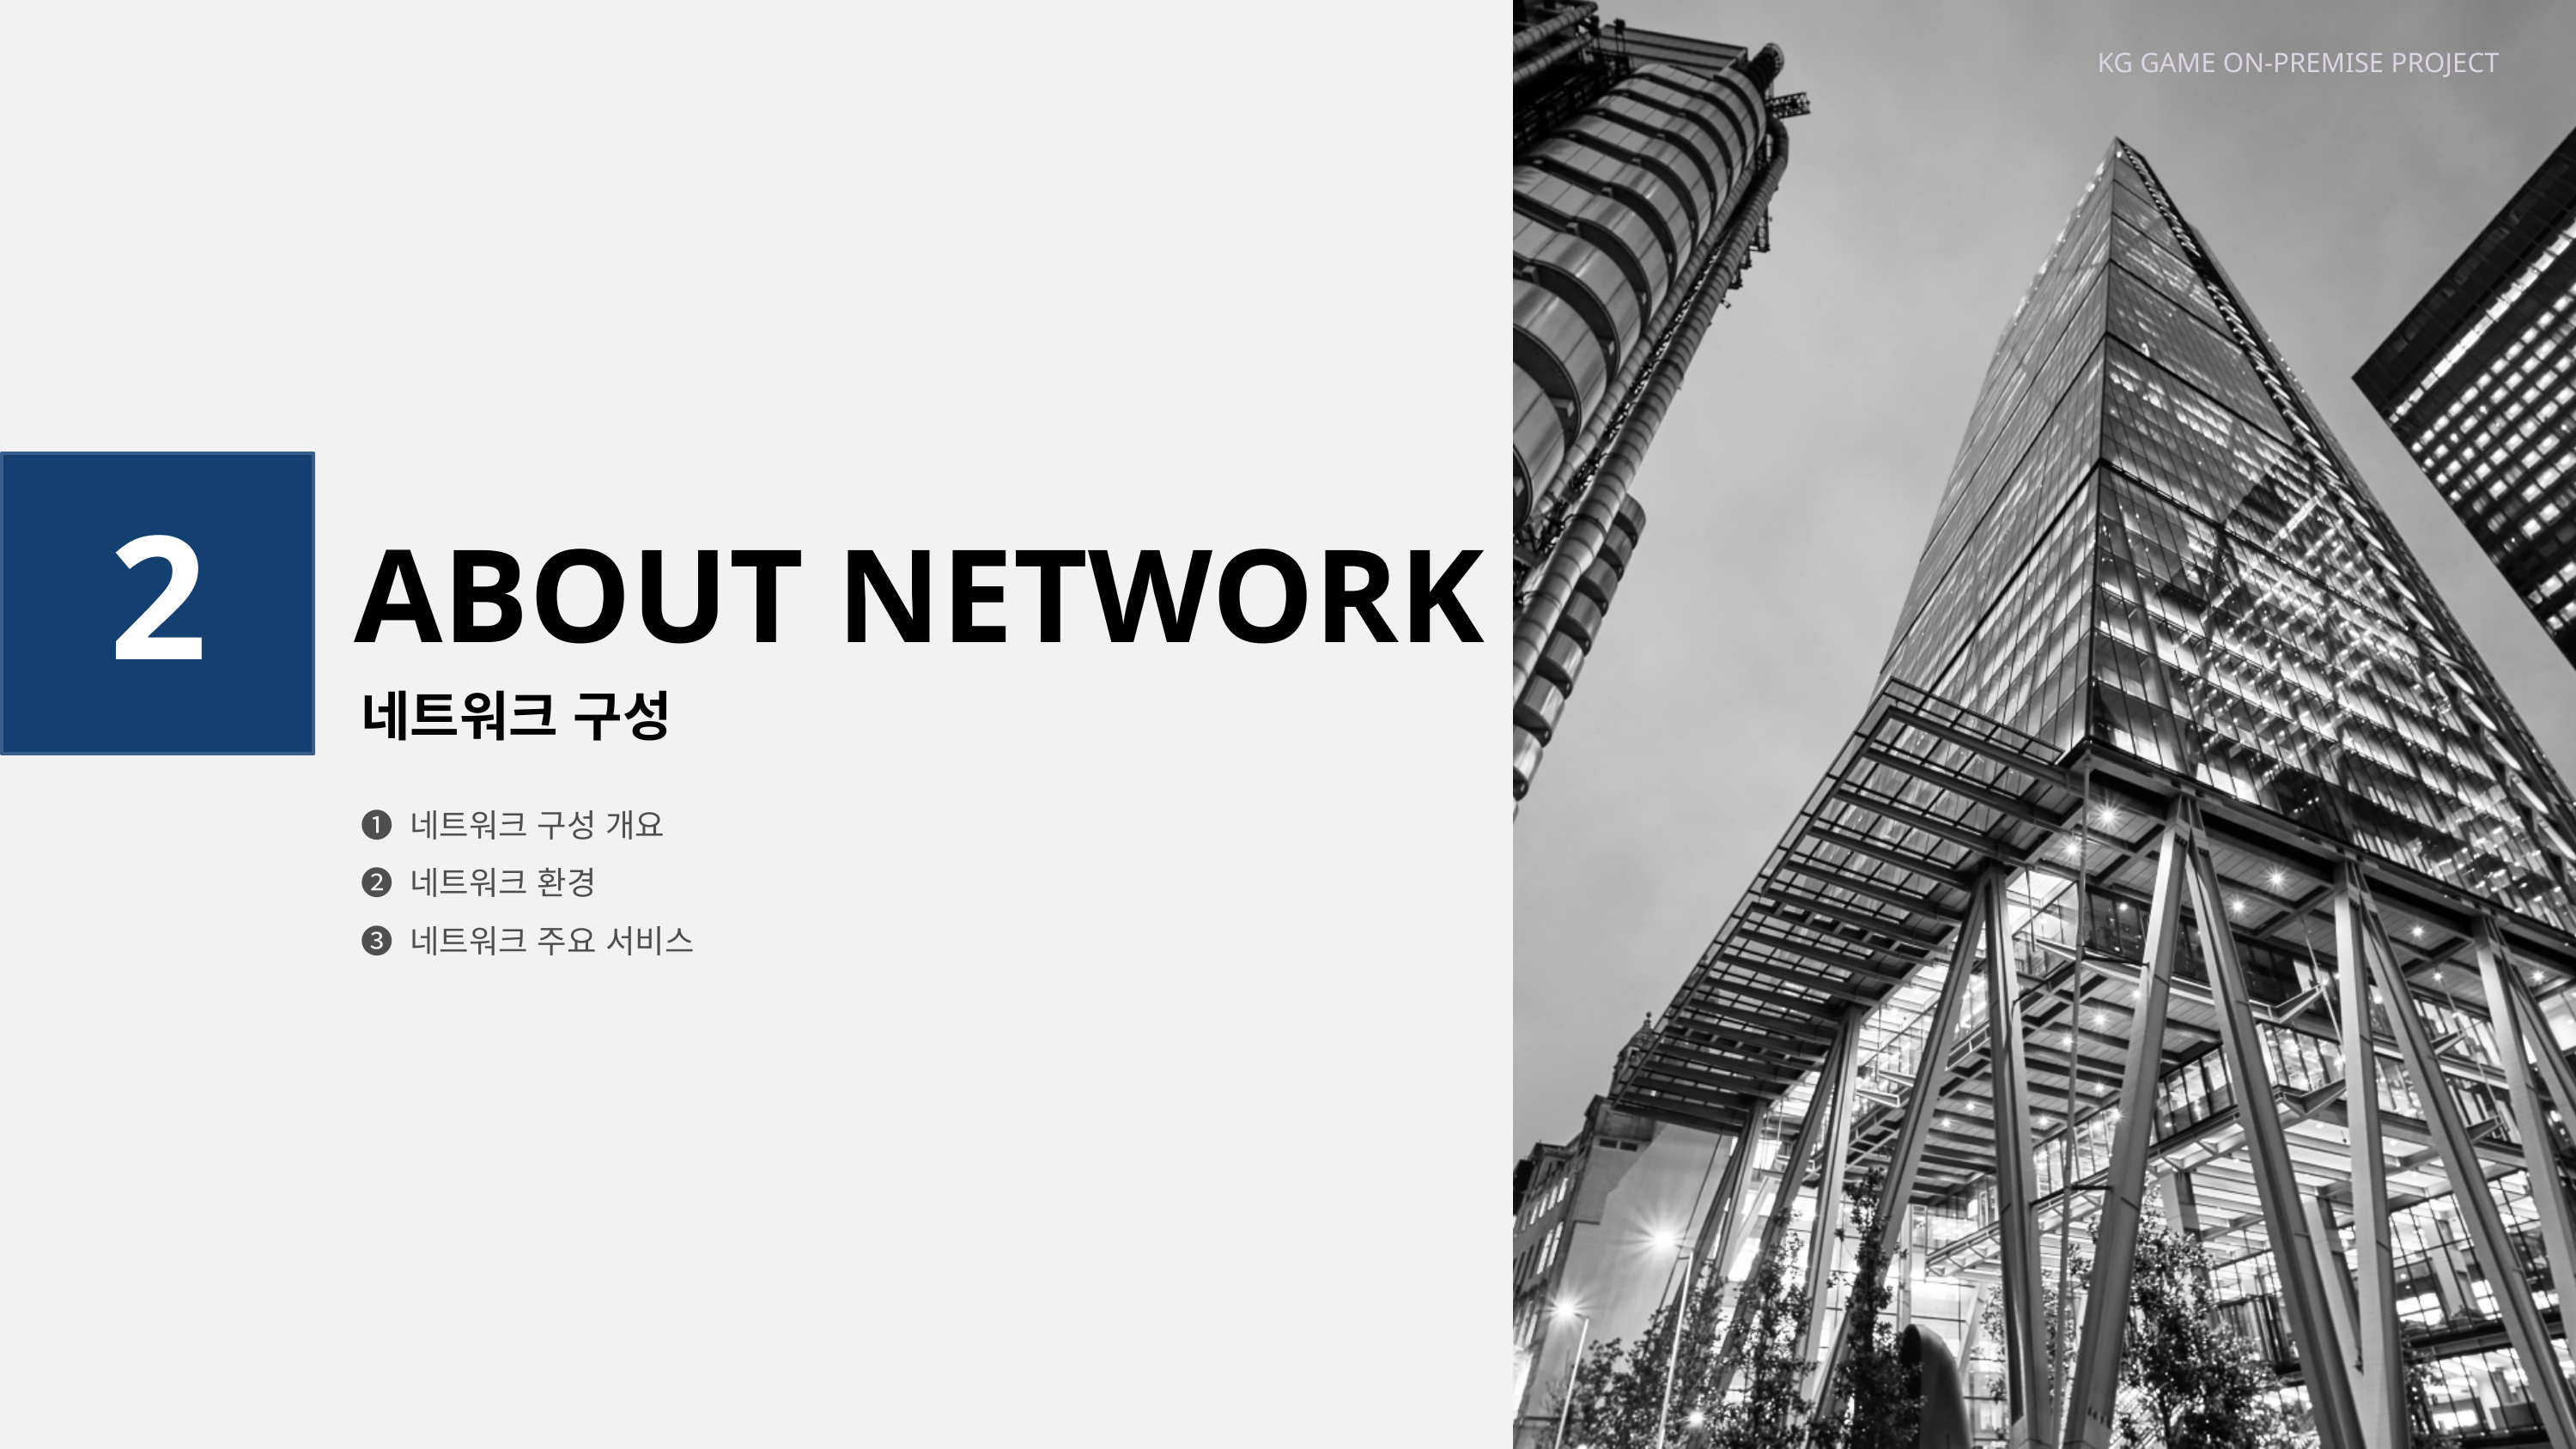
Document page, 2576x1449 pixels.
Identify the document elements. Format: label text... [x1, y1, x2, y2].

picture [1513, 0, 2576, 1449]
text_box 2 [96, 482, 211, 701]
text_box 네트워크 구성 [348, 676, 719, 754]
text_box [2, 452, 313, 755]
text_box ABOUT NETWORK [341, 506, 1508, 675]
text_box ❶ 네트워크 구성 개요 ❷ 네트워크 환경 ❸ 네트워크 주요 서비스 [348, 779, 799, 1005]
